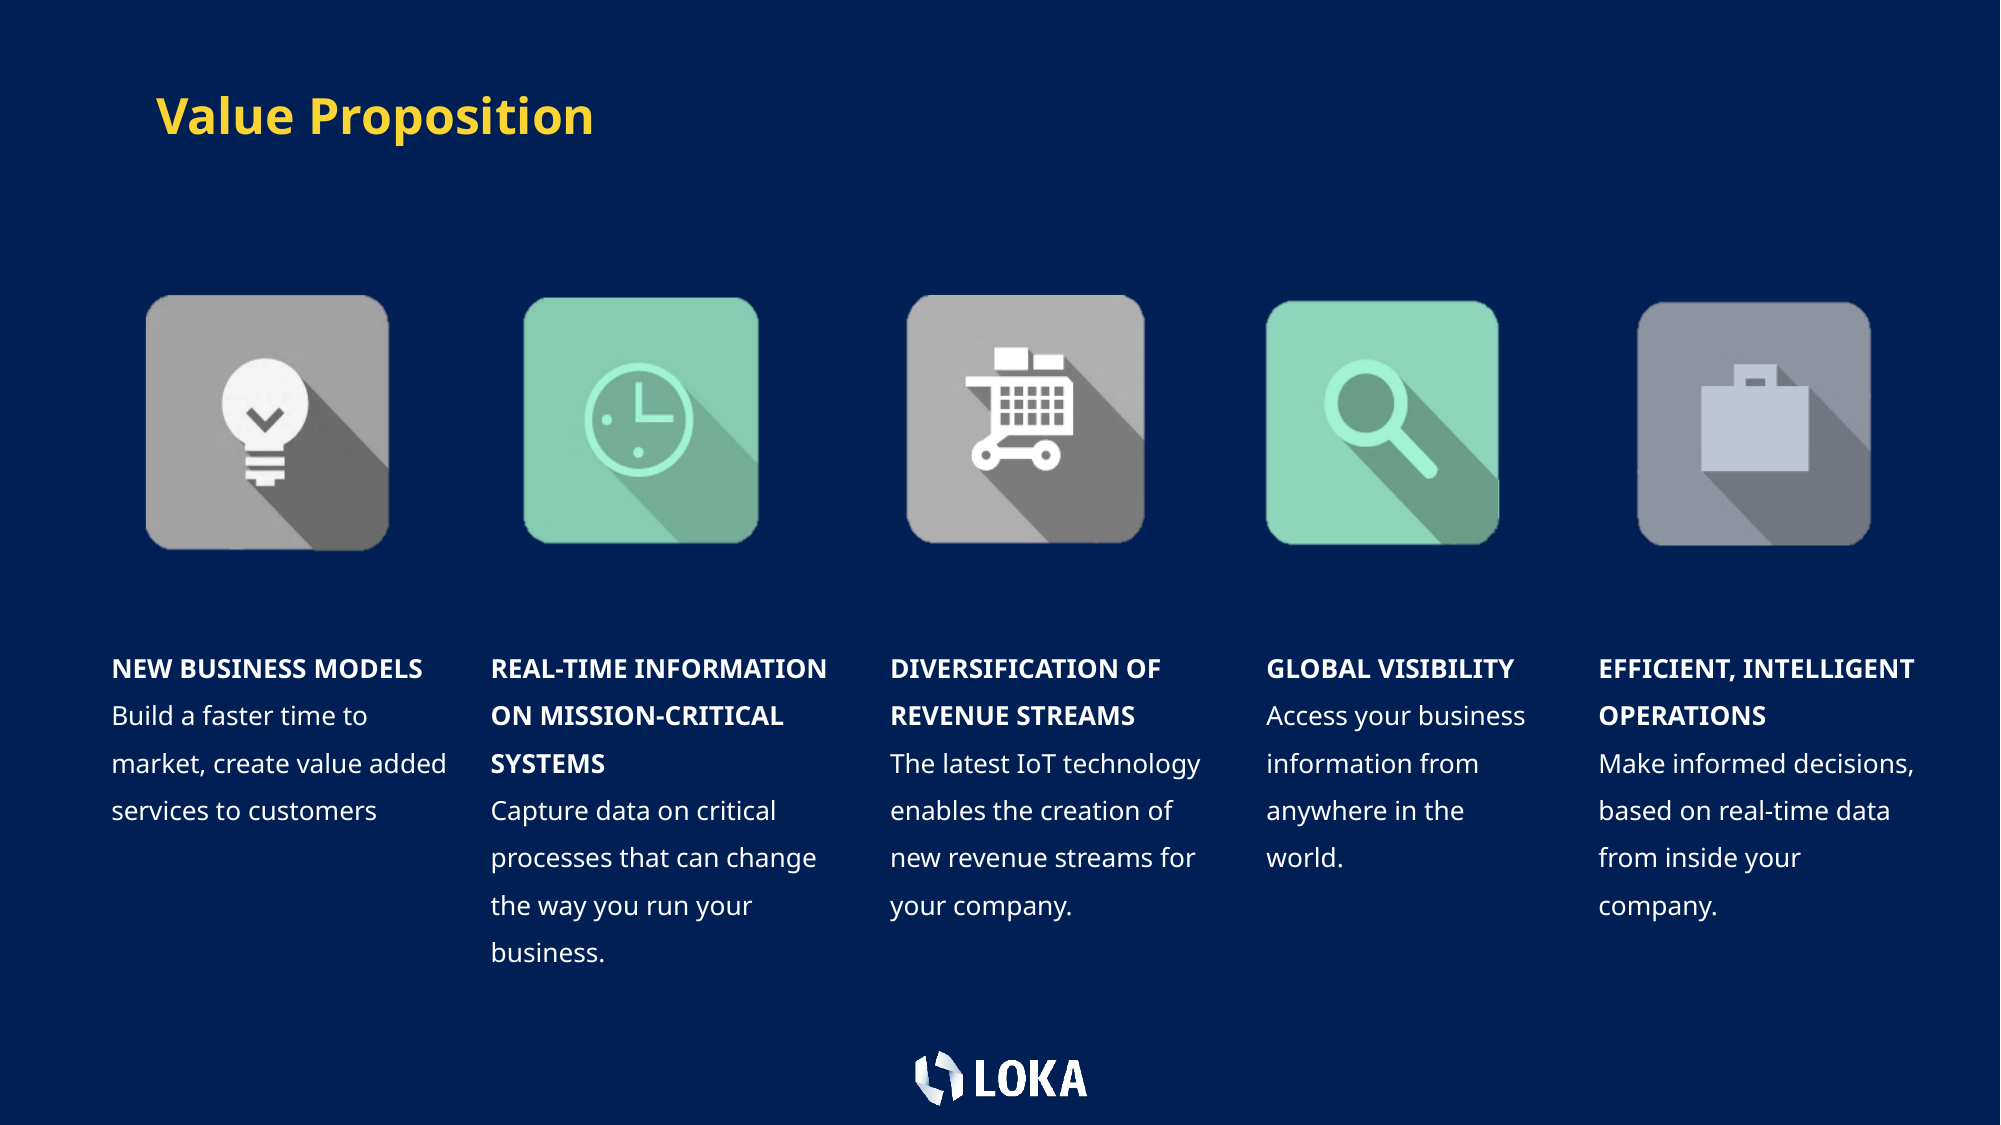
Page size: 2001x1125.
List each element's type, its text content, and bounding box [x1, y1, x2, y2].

text_box Value Proposition [147, 76, 605, 153]
picture [1254, 287, 1512, 556]
picture [897, 287, 1157, 556]
picture [509, 287, 771, 556]
text_box EFFICIENT, INTELLIGENT OPERATIONS Make informed decisions, based on real-time data from inside your company. [1555, 628, 1932, 928]
text_box NEW BUSINESS MODELS Build a faster time to market, create value added services to customers [68, 628, 447, 834]
picture [138, 287, 398, 556]
text_box GLOBAL VISIBILITY Access your business information from anywhere in the world. [1223, 628, 1555, 881]
picture [836, 985, 1166, 1125]
picture [1623, 287, 1882, 556]
text_box REAL-TIME INFORMATION ON MISSION-CRITICAL SYSTEMS Capture data on critical processes that can change the way you run your business. [447, 628, 847, 976]
text_box DIVERSIFICATION OF REVENUE STREAMS The latest IoT technology enables the creation of new revenue streams for your company. [847, 628, 1234, 976]
